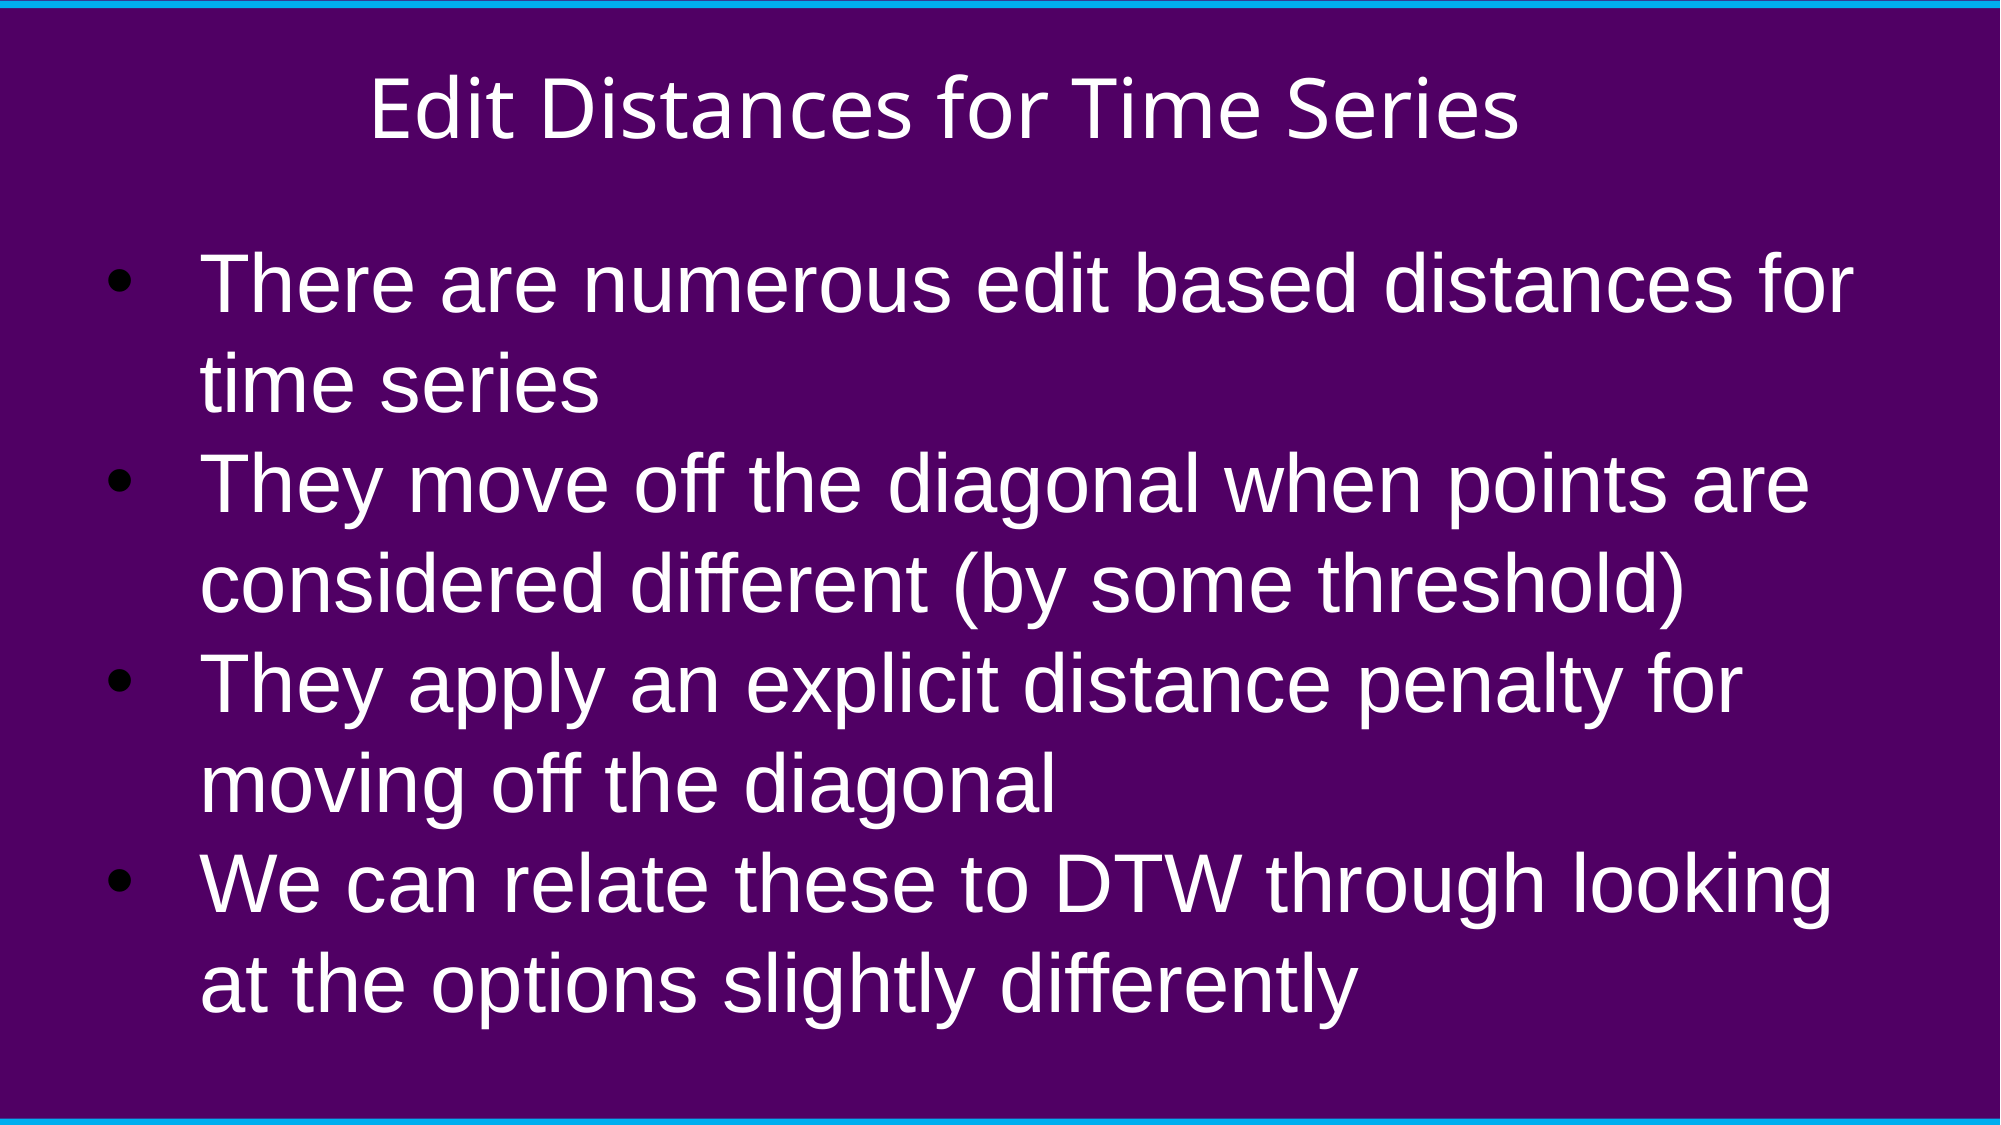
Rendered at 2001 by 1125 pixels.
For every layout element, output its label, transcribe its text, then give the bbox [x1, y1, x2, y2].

title Edit Distances for Time Series [302, 19, 1588, 204]
text_box There are numerous edit based distances for time series They move off the diagonal when points are considered different (by some threshold) They apply an explicit distance penalty for moving off the diagonal We can relate these to DTW through looking at the options slightly differently [90, 340, 1910, 1019]
